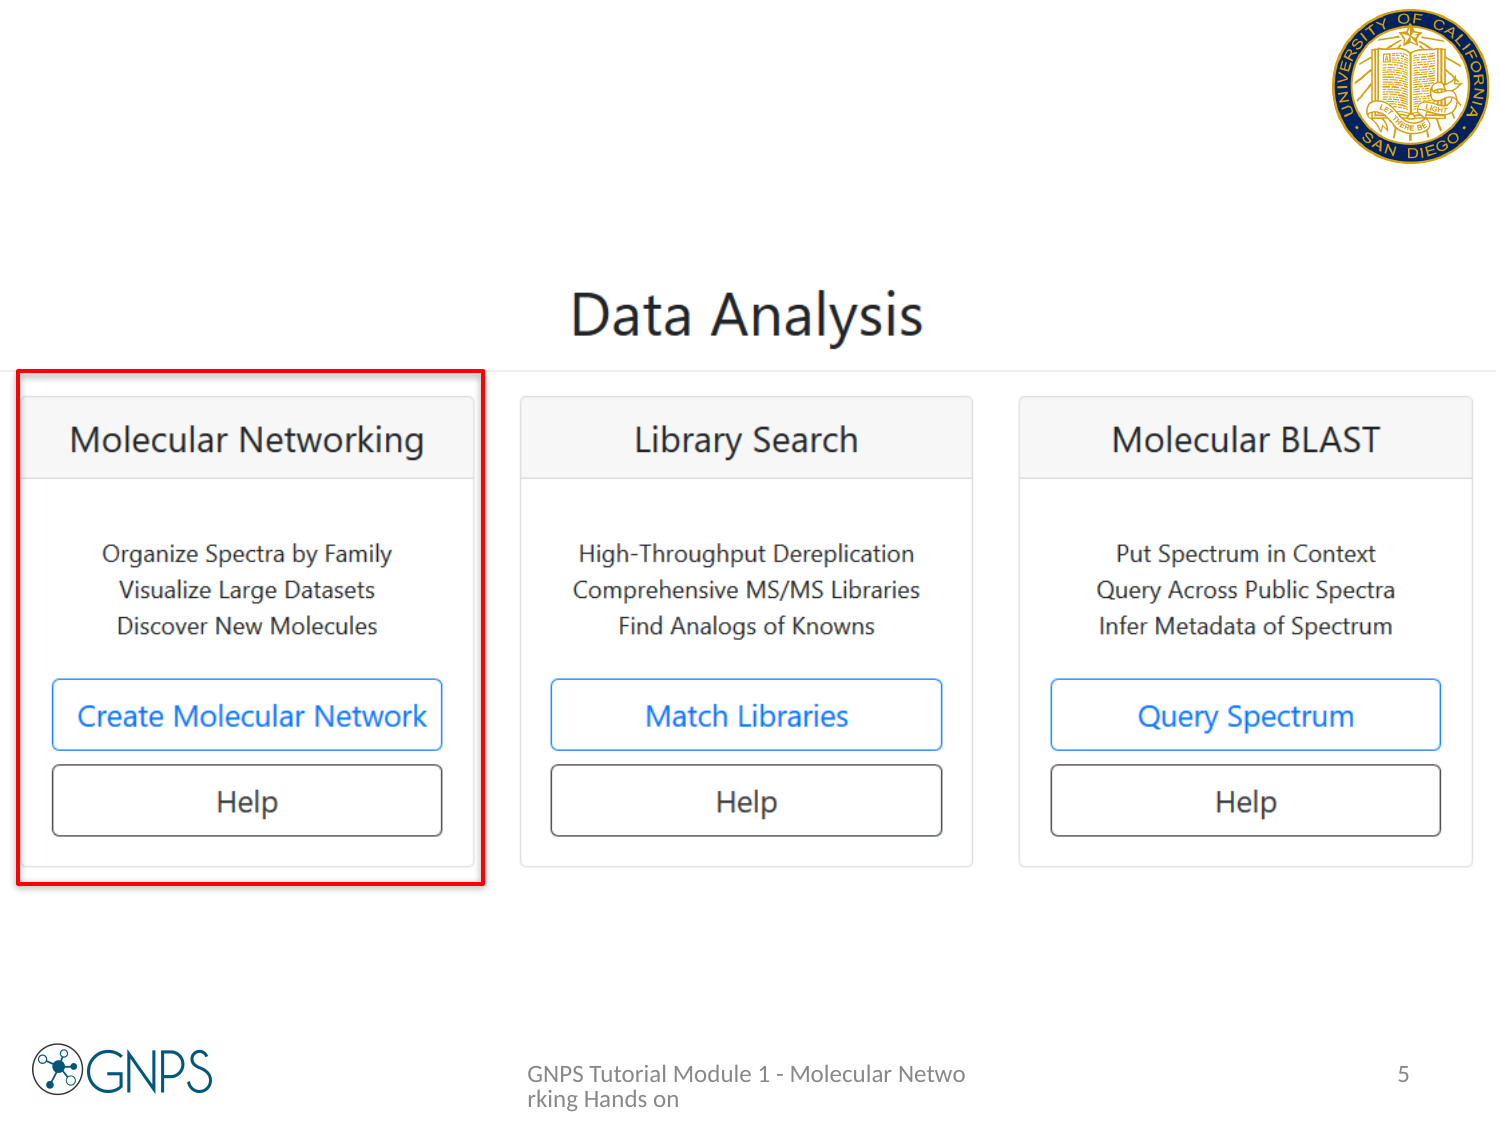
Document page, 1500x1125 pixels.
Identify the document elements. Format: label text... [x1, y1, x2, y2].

picture [0, 238, 1500, 893]
slide_number 5 [1074, 1042, 1425, 1103]
picture [31, 1038, 212, 1103]
footer GNPS Tutorial Module 1 - Molecular Networking Hands on [512, 1042, 988, 1103]
picture [1279, 7, 1500, 165]
